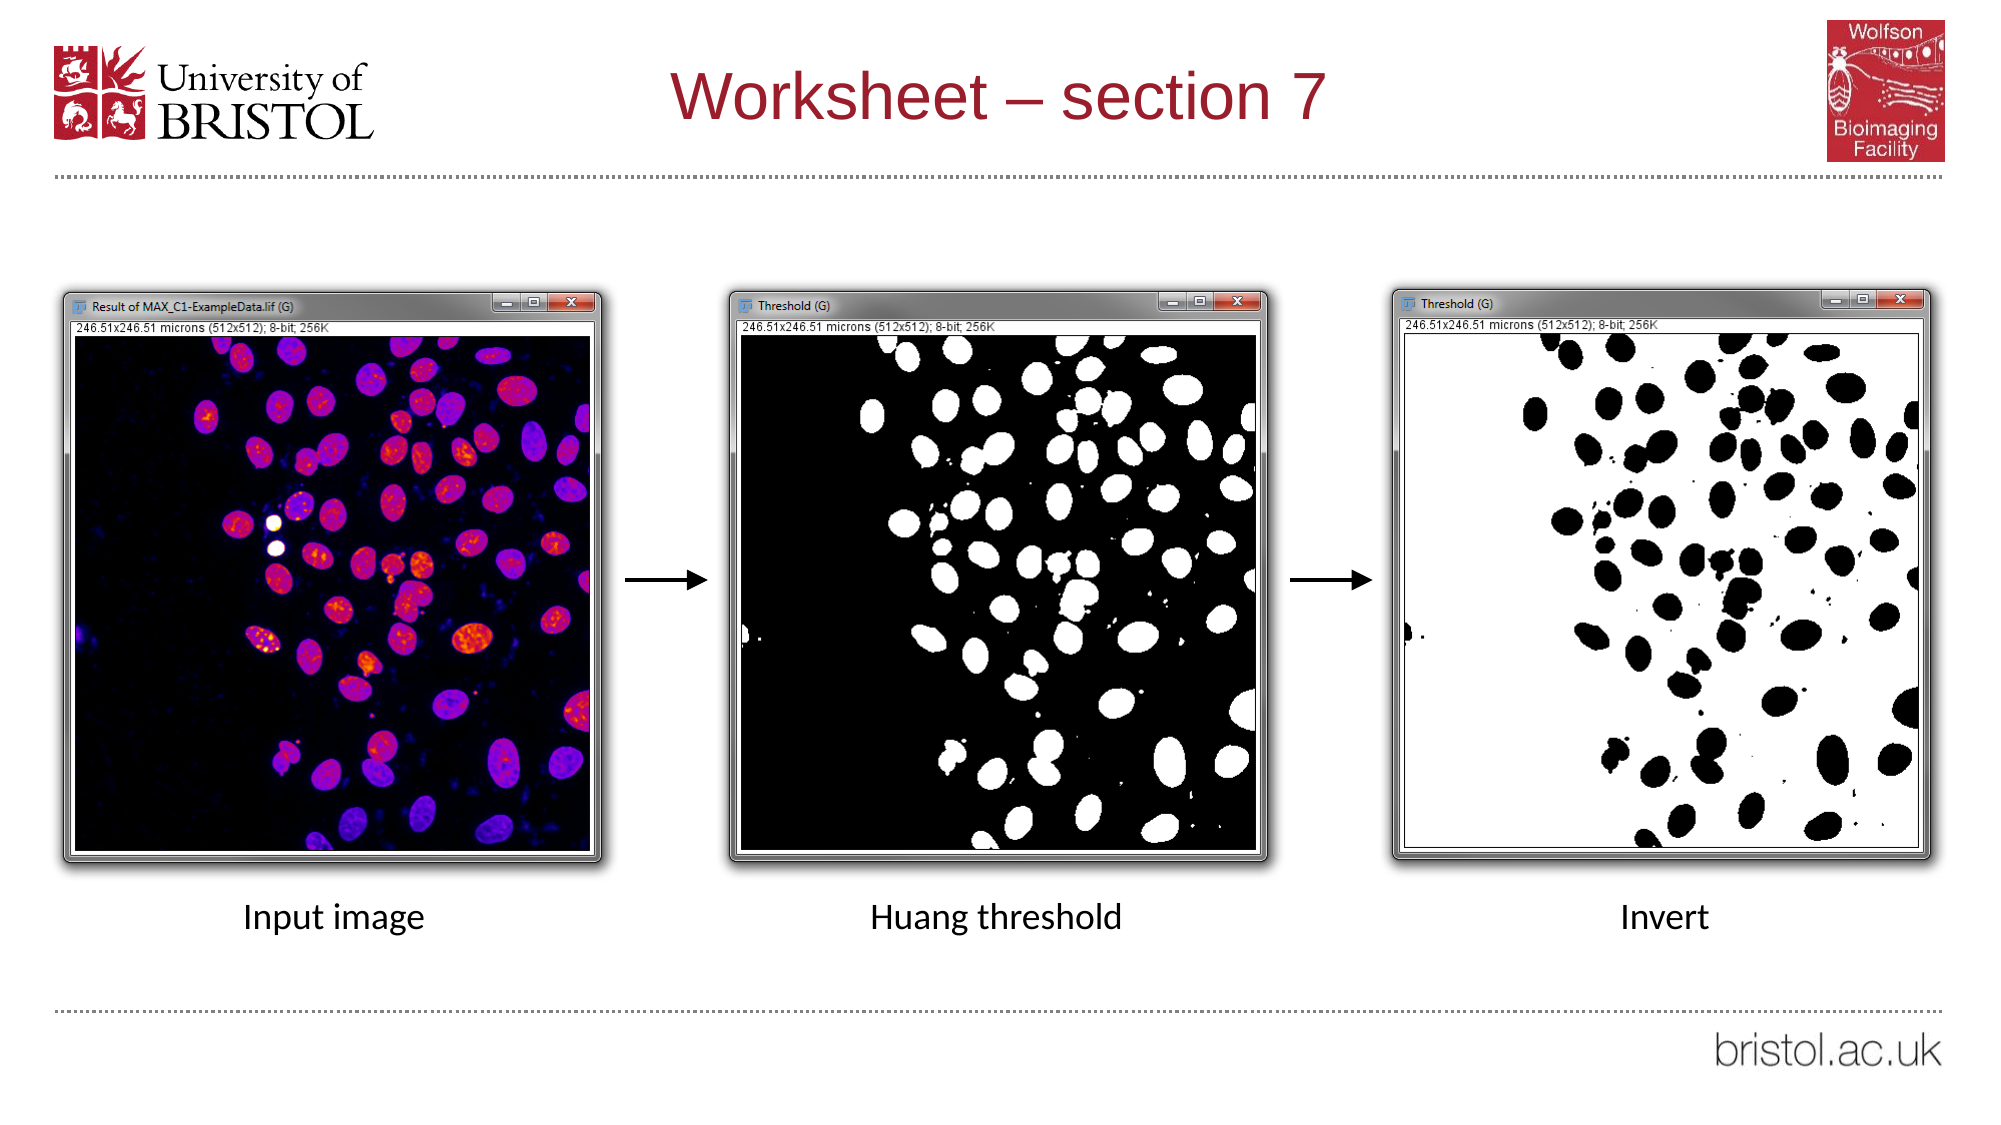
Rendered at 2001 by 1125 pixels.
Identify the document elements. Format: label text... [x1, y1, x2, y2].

title Worksheet – section 7 [396, 41, 1604, 140]
picture [54, 46, 374, 140]
text_box Input image [129, 893, 540, 945]
picture [714, 278, 1286, 882]
picture [1827, 20, 1945, 162]
text_box Invert [1470, 888, 1861, 945]
text_box Huang threshold [801, 890, 1192, 945]
picture [50, 276, 624, 886]
picture [1380, 277, 1950, 882]
picture [1700, 1023, 1945, 1080]
